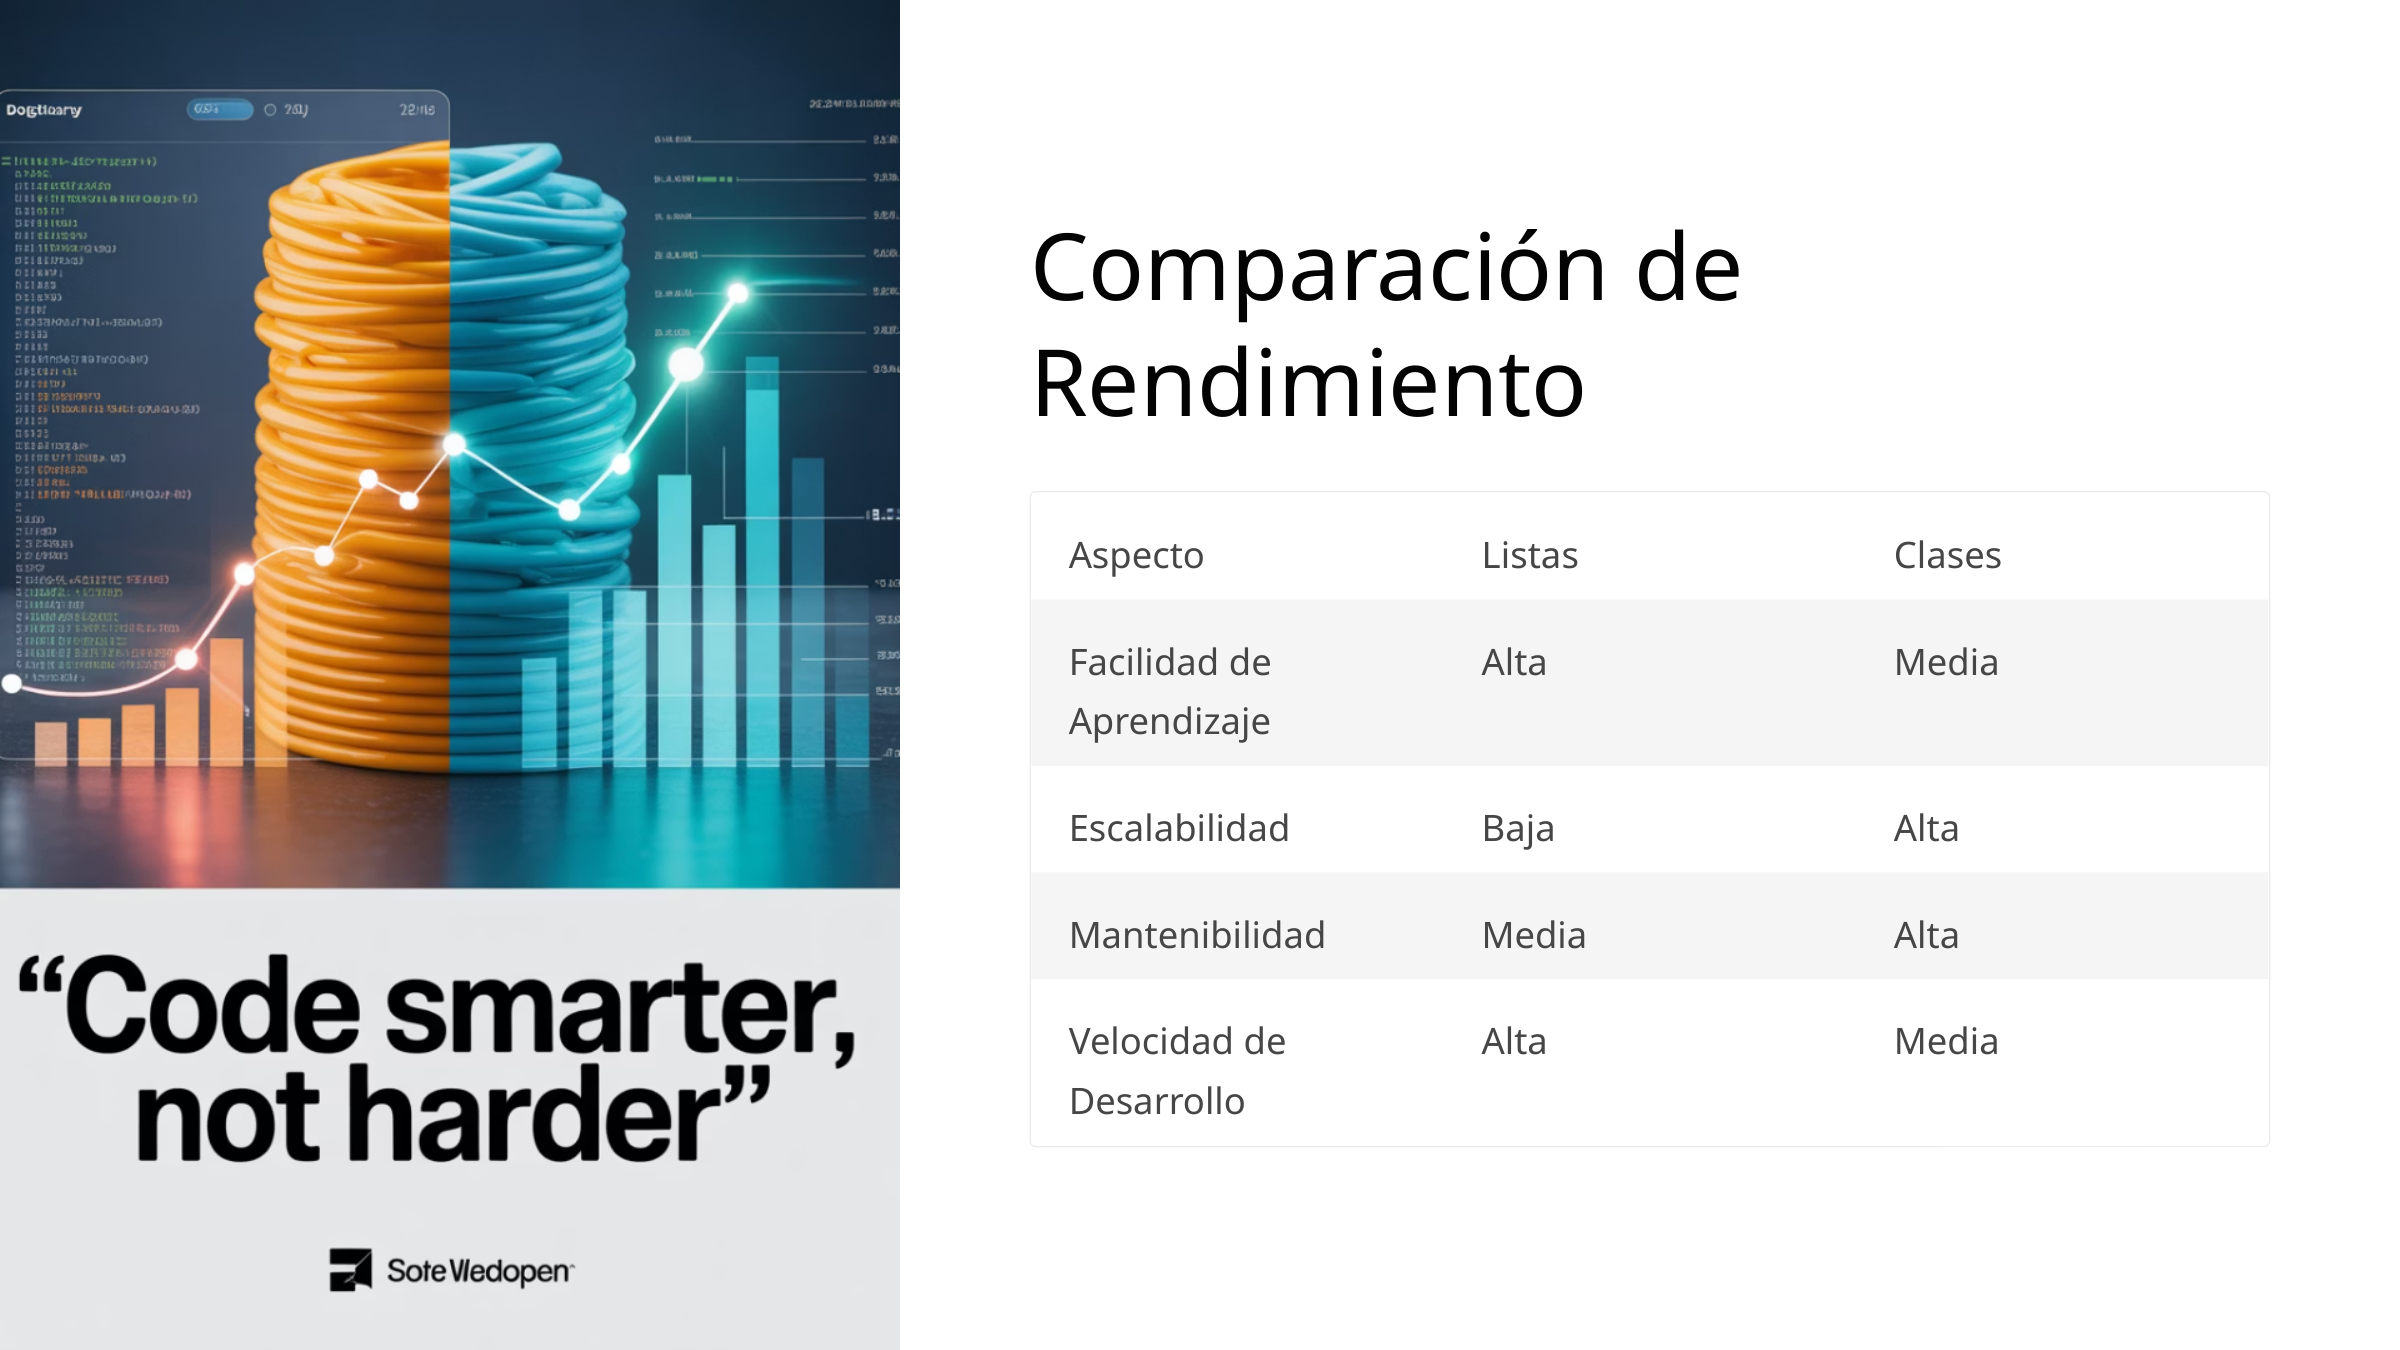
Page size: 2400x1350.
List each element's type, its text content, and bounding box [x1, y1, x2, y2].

text_box Mantenibilidad [1068, 896, 1406, 956]
text_box Clases [1893, 516, 2232, 576]
text_box [1031, 599, 2269, 765]
text_box Alta [1893, 789, 2232, 849]
text_box Alta [1893, 896, 2232, 956]
text_box Media [1893, 623, 2232, 683]
text_box Aspecto [1068, 516, 1406, 576]
text_box [1031, 872, 2269, 979]
text_box [1031, 979, 2269, 1146]
text_box Escalabilidad [1068, 789, 1406, 849]
text_box [1031, 492, 2269, 599]
text_box Baja [1481, 789, 1819, 849]
text_box Media [1481, 896, 1819, 956]
text_box Facilidad de Aprendizaje [1068, 623, 1406, 743]
text_box Velocidad de Desarrollo [1068, 1002, 1406, 1122]
text_box Alta [1481, 1002, 1819, 1063]
text_box [1031, 765, 2269, 872]
text_box Media [1893, 1002, 2232, 1063]
text_box Comparación de Rendimiento [1030, 203, 2270, 436]
text_box Alta [1481, 623, 1819, 683]
picture [0, 0, 900, 1350]
text_box Listas [1481, 516, 1819, 576]
